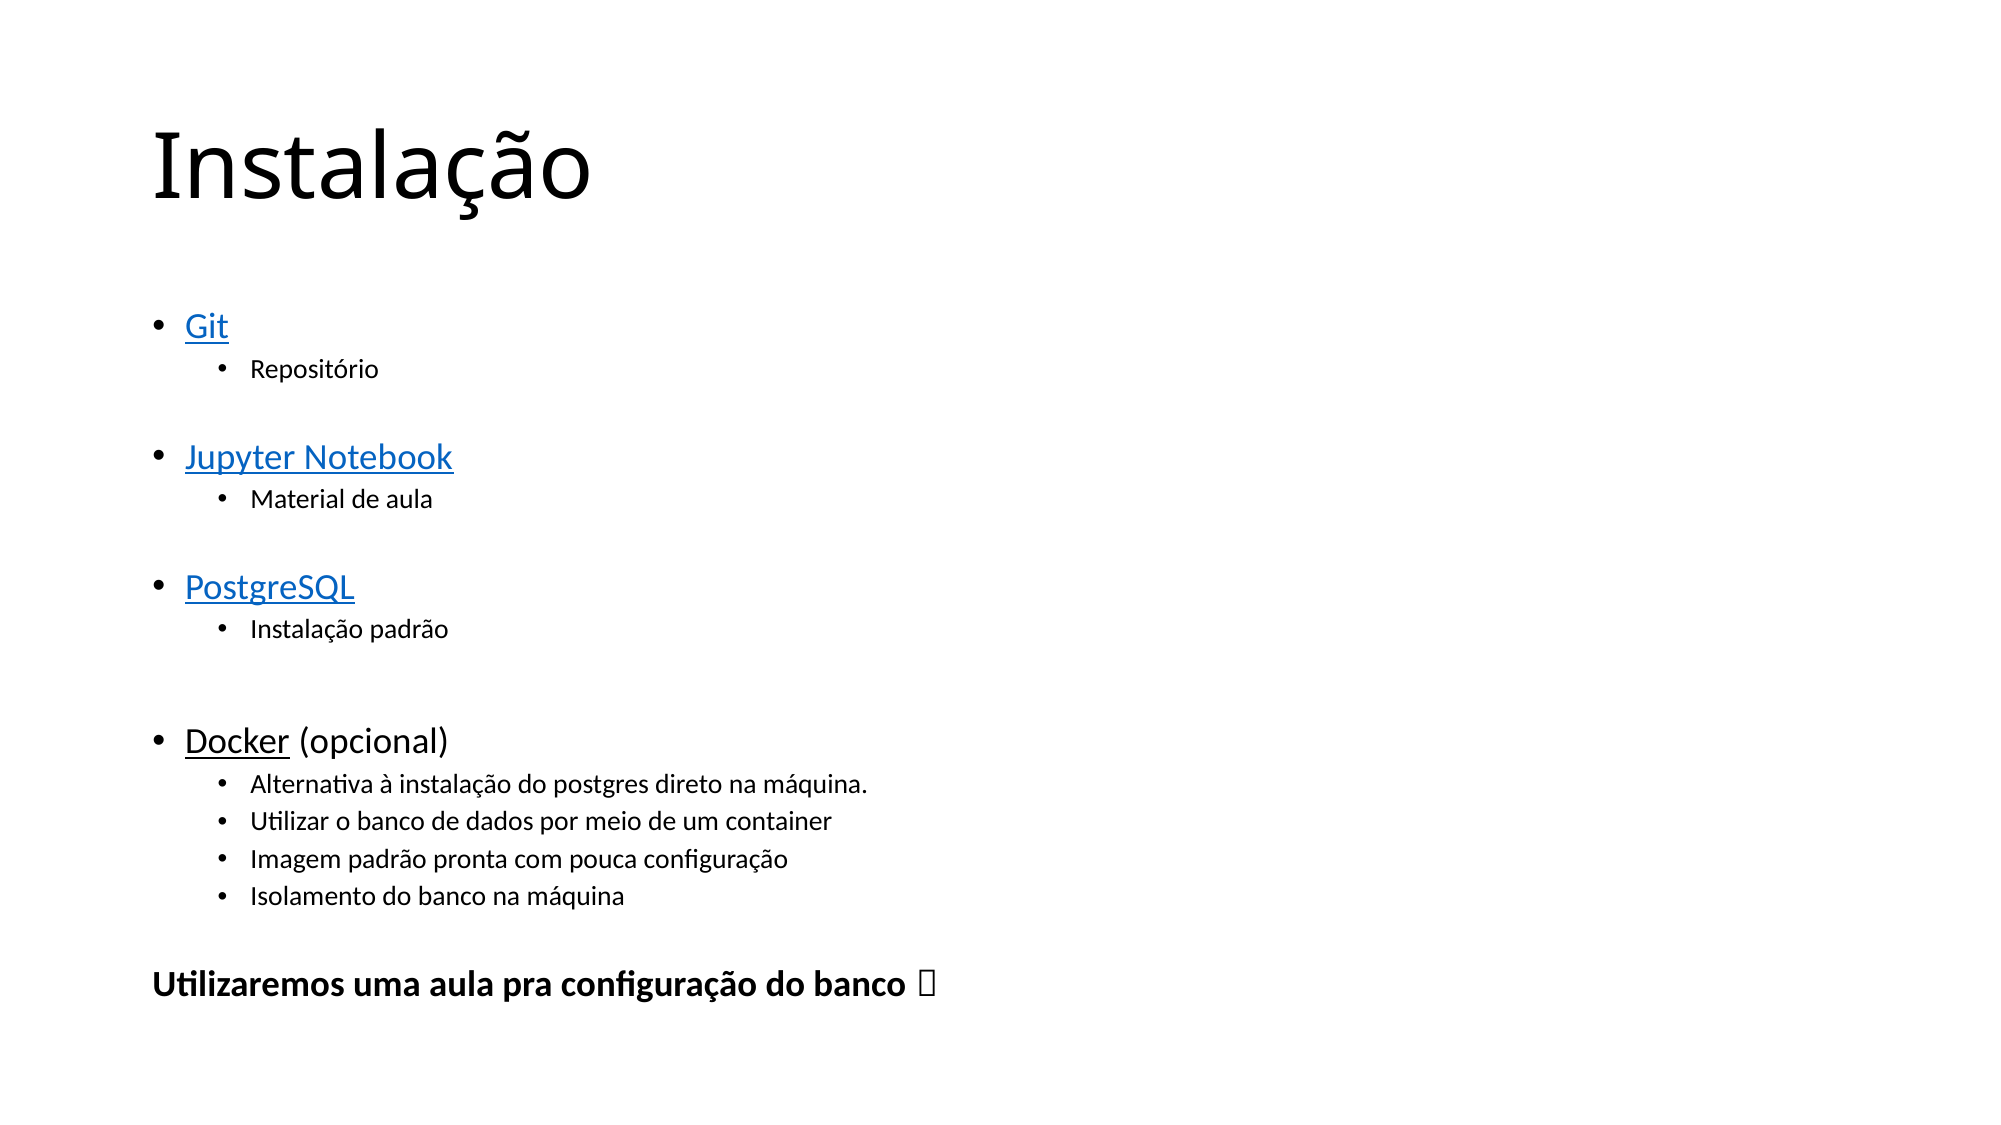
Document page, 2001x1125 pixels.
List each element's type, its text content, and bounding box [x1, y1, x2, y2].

list Git Repositório Jupyter Notebook Material de aula PostgreSQL Instalação padrão Docker (opcional) Alternativa à instalação do postgres direto na máquina. Utilizar o banco de dados por meio de um container Imagem padrão pronta com pouca configuração Isolamento do banco na máquina Utilizaremos uma aula pra configuração do banco  [137, 299, 1863, 1014]
title Instalação [137, 59, 1863, 278]
